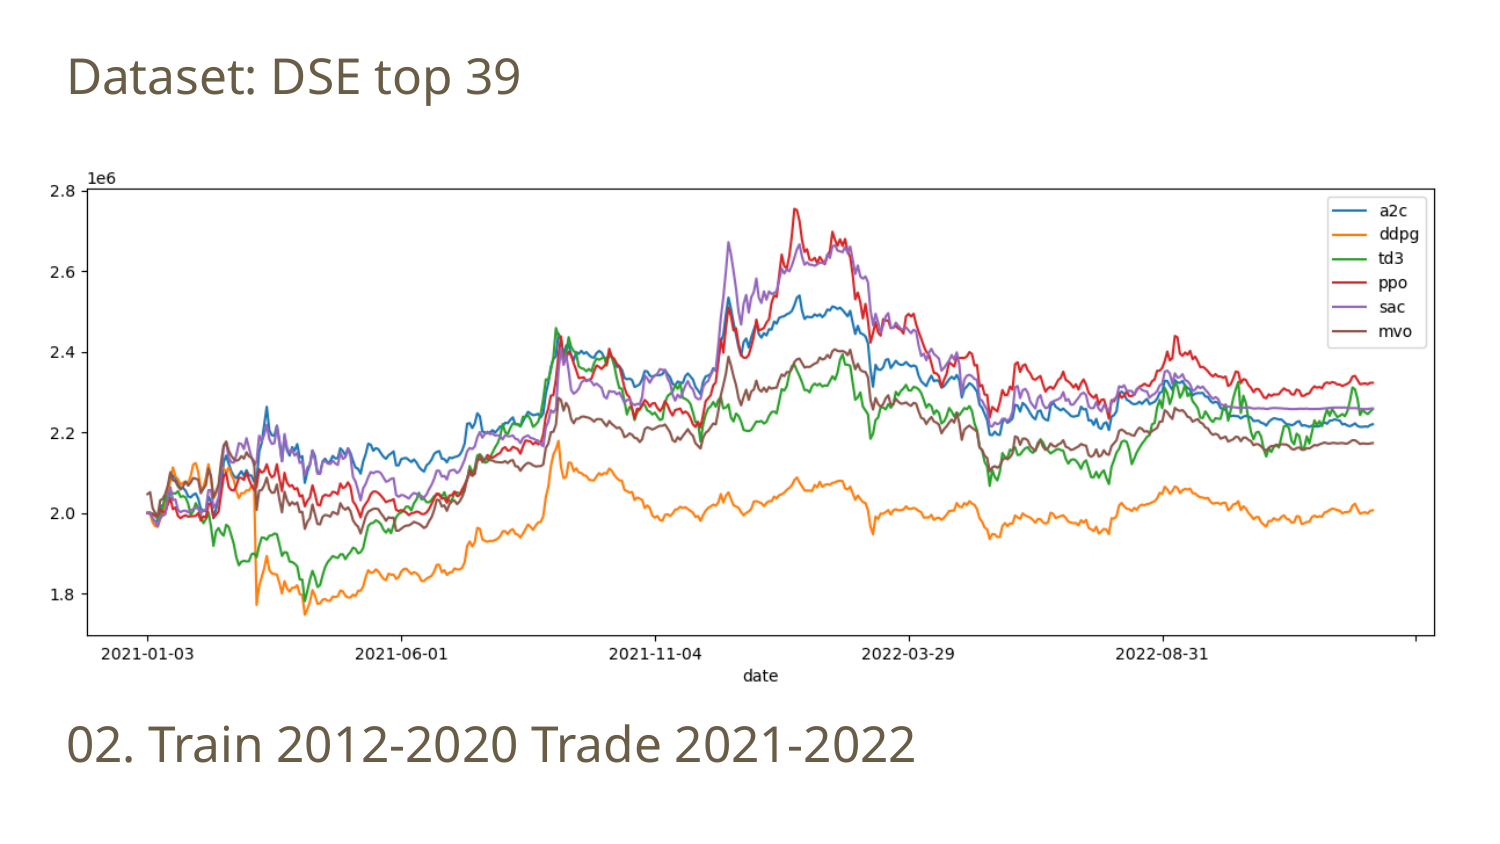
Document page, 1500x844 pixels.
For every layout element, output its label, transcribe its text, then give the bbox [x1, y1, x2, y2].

picture [30, 119, 1469, 700]
list 02. Train 2012-2020 Trade 2021-2022 [51, 708, 1036, 793]
list Dataset: DSE top 39 [51, 26, 1036, 118]
